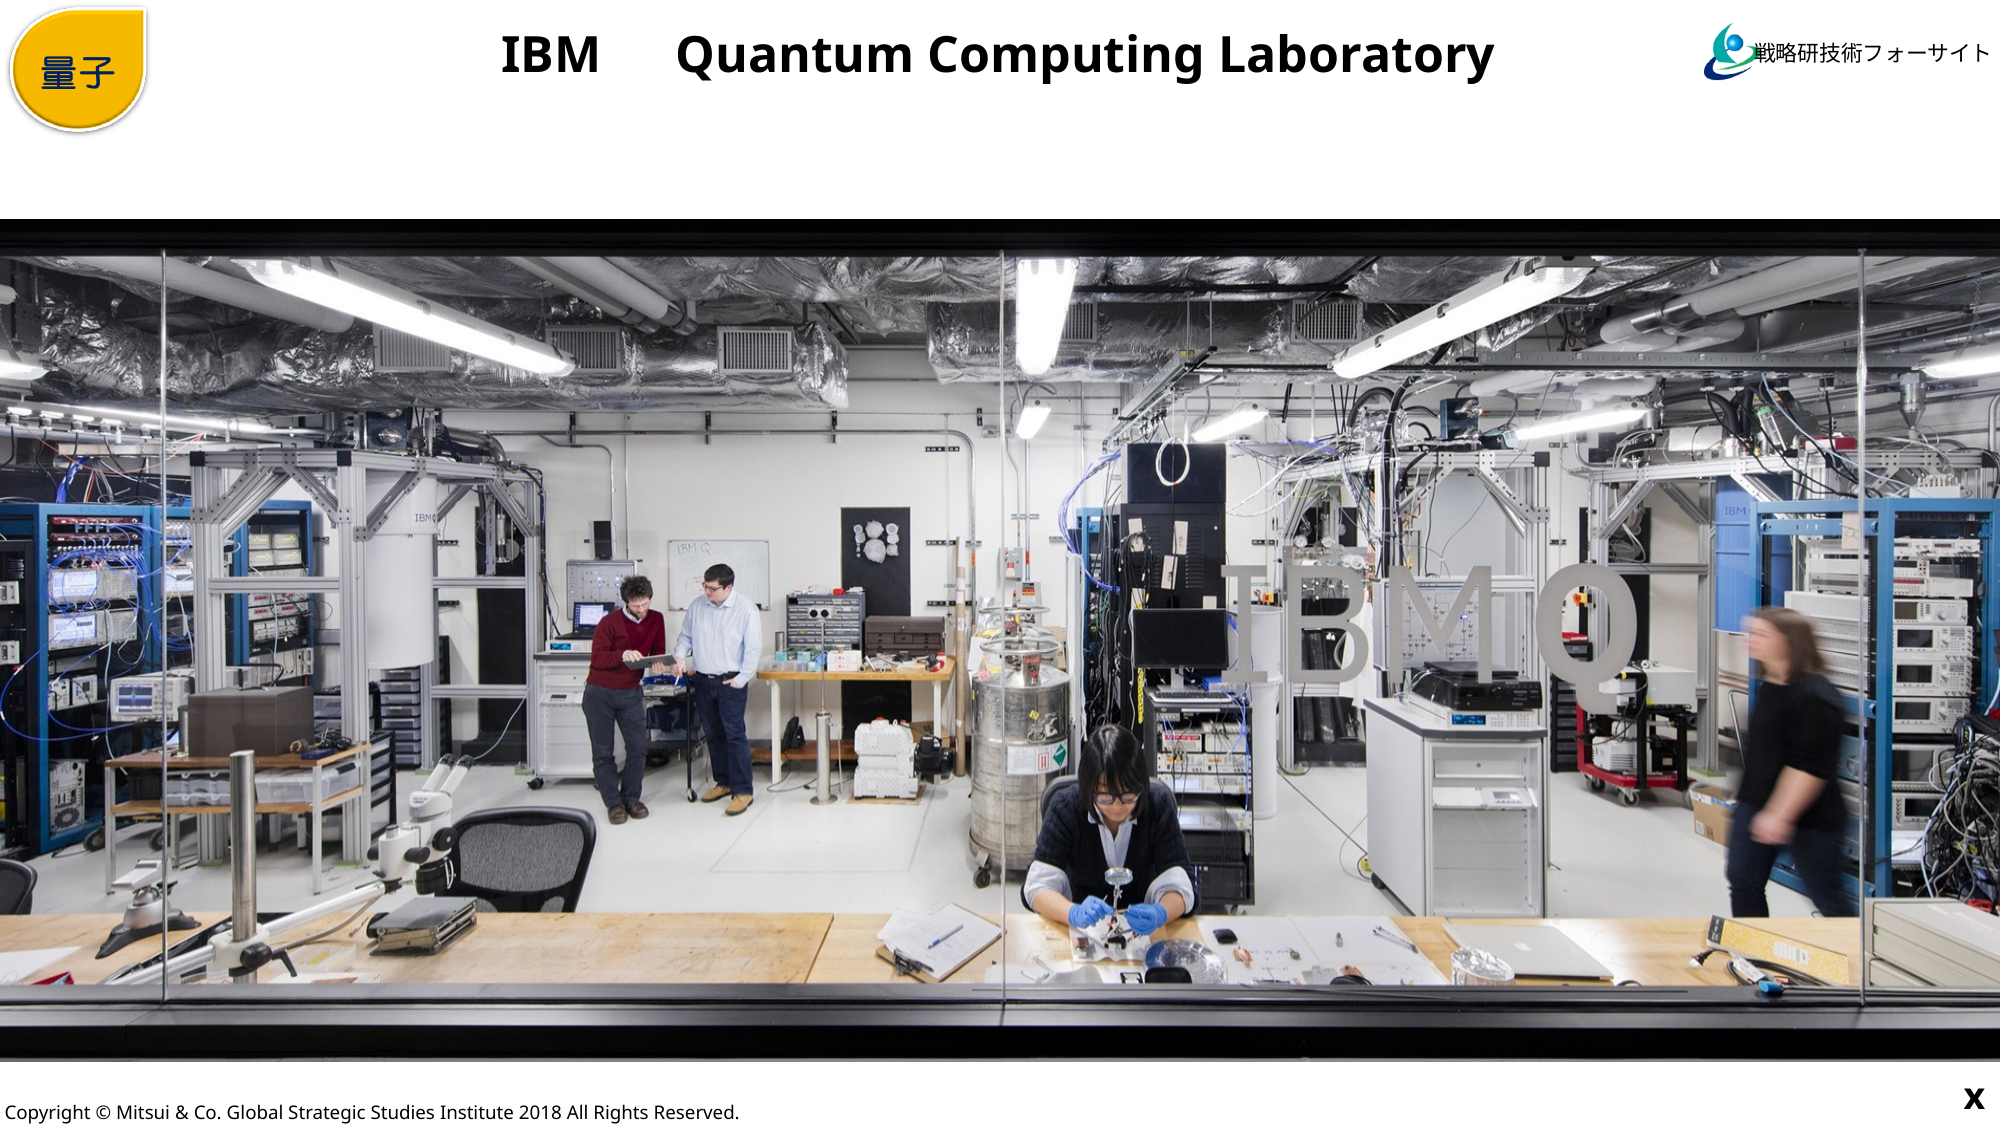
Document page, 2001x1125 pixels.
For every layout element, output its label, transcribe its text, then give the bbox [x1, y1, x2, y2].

text_box x [1903, 1064, 2000, 1125]
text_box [1700, 19, 2000, 85]
picture [0, 0, 155, 142]
text_box [0, 219, 2000, 1062]
text_box Copyright © Mitsui & Co. Global Strategic Studies Institute 2018 All Rights Reserved. [0, 1093, 822, 1125]
text_box IBM Quantum Computing Laboratory [419, 15, 1577, 90]
